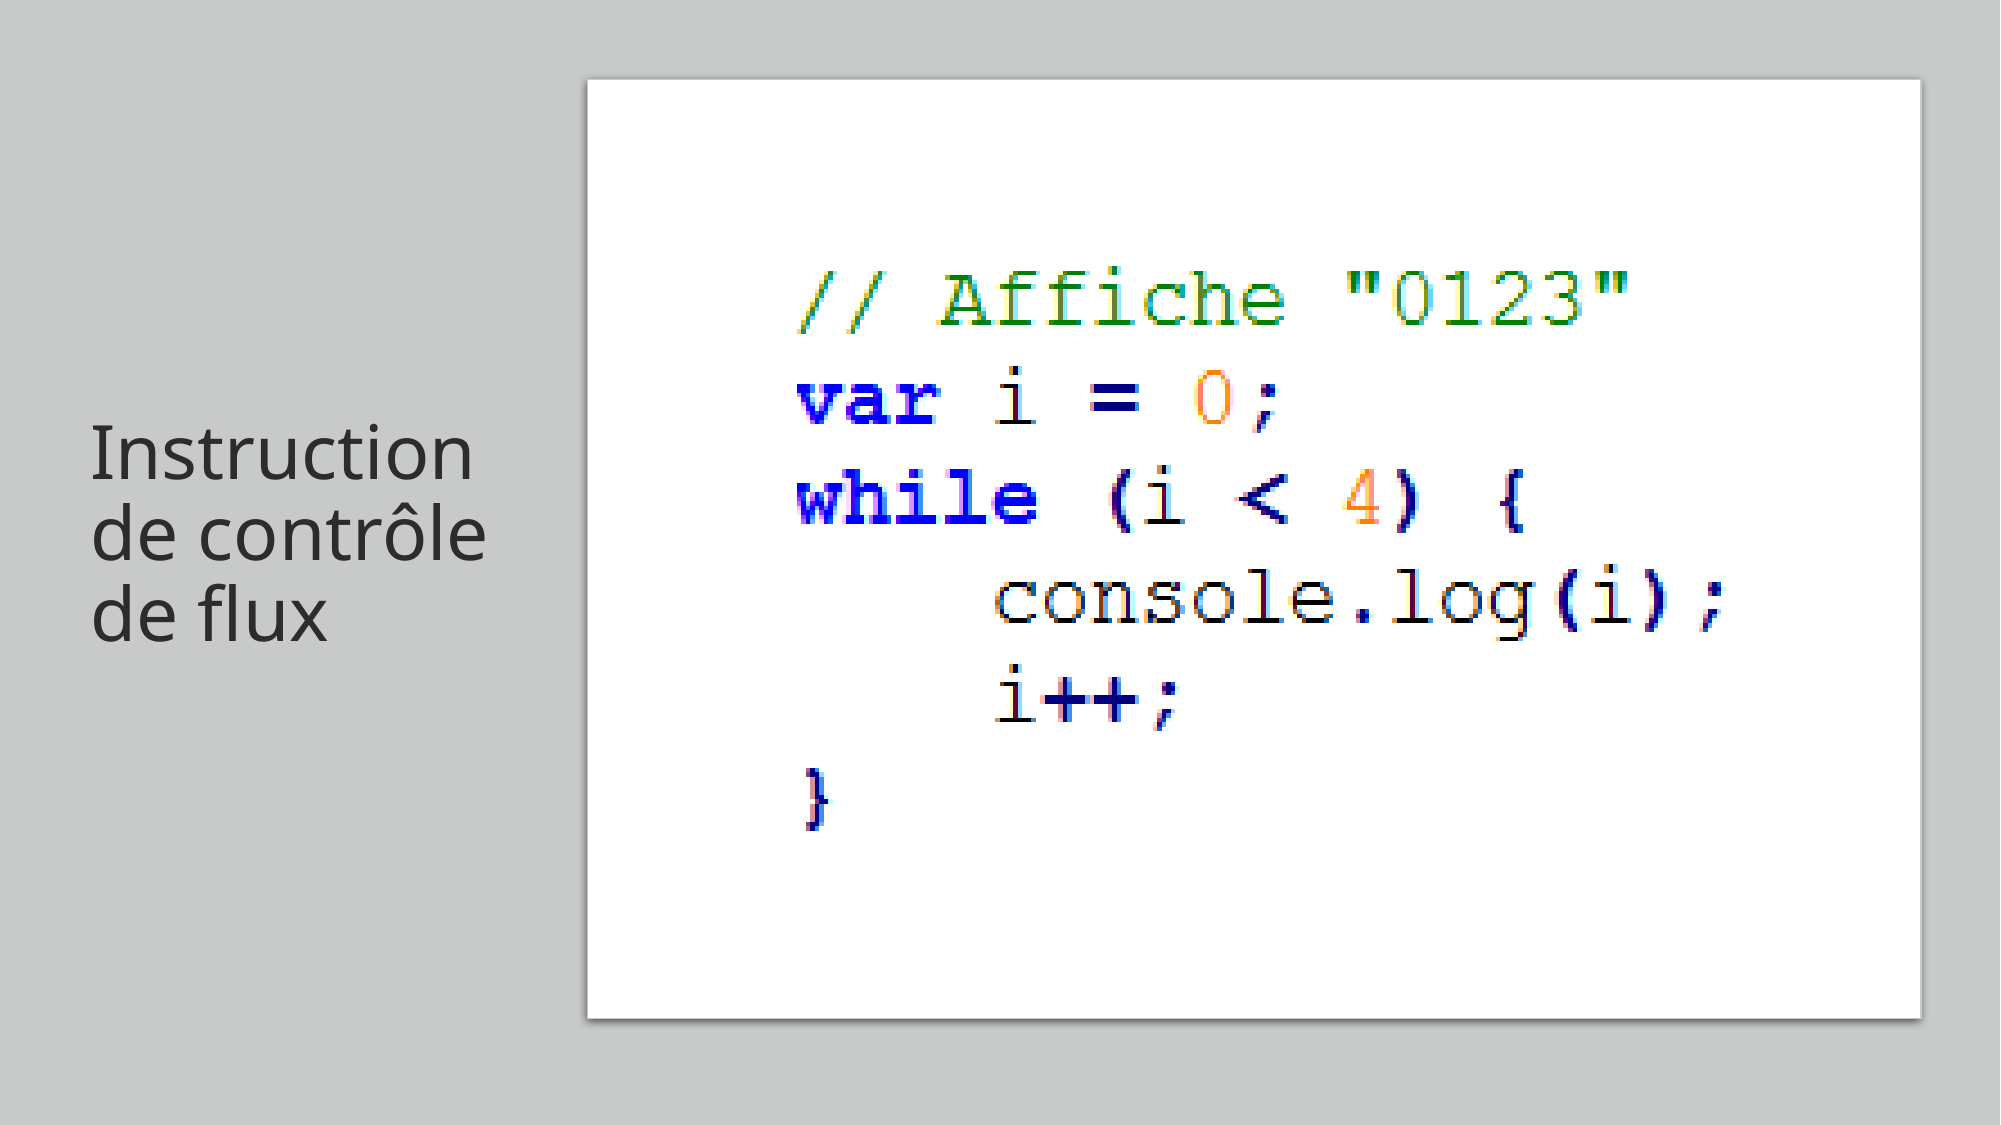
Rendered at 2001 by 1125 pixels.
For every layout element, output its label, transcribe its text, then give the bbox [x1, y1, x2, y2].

text_box [586, 78, 1922, 1019]
text_box [0, 0, 2000, 1125]
title Instruction de contrôle de flux [75, 104, 551, 968]
picture [797, 235, 1758, 890]
